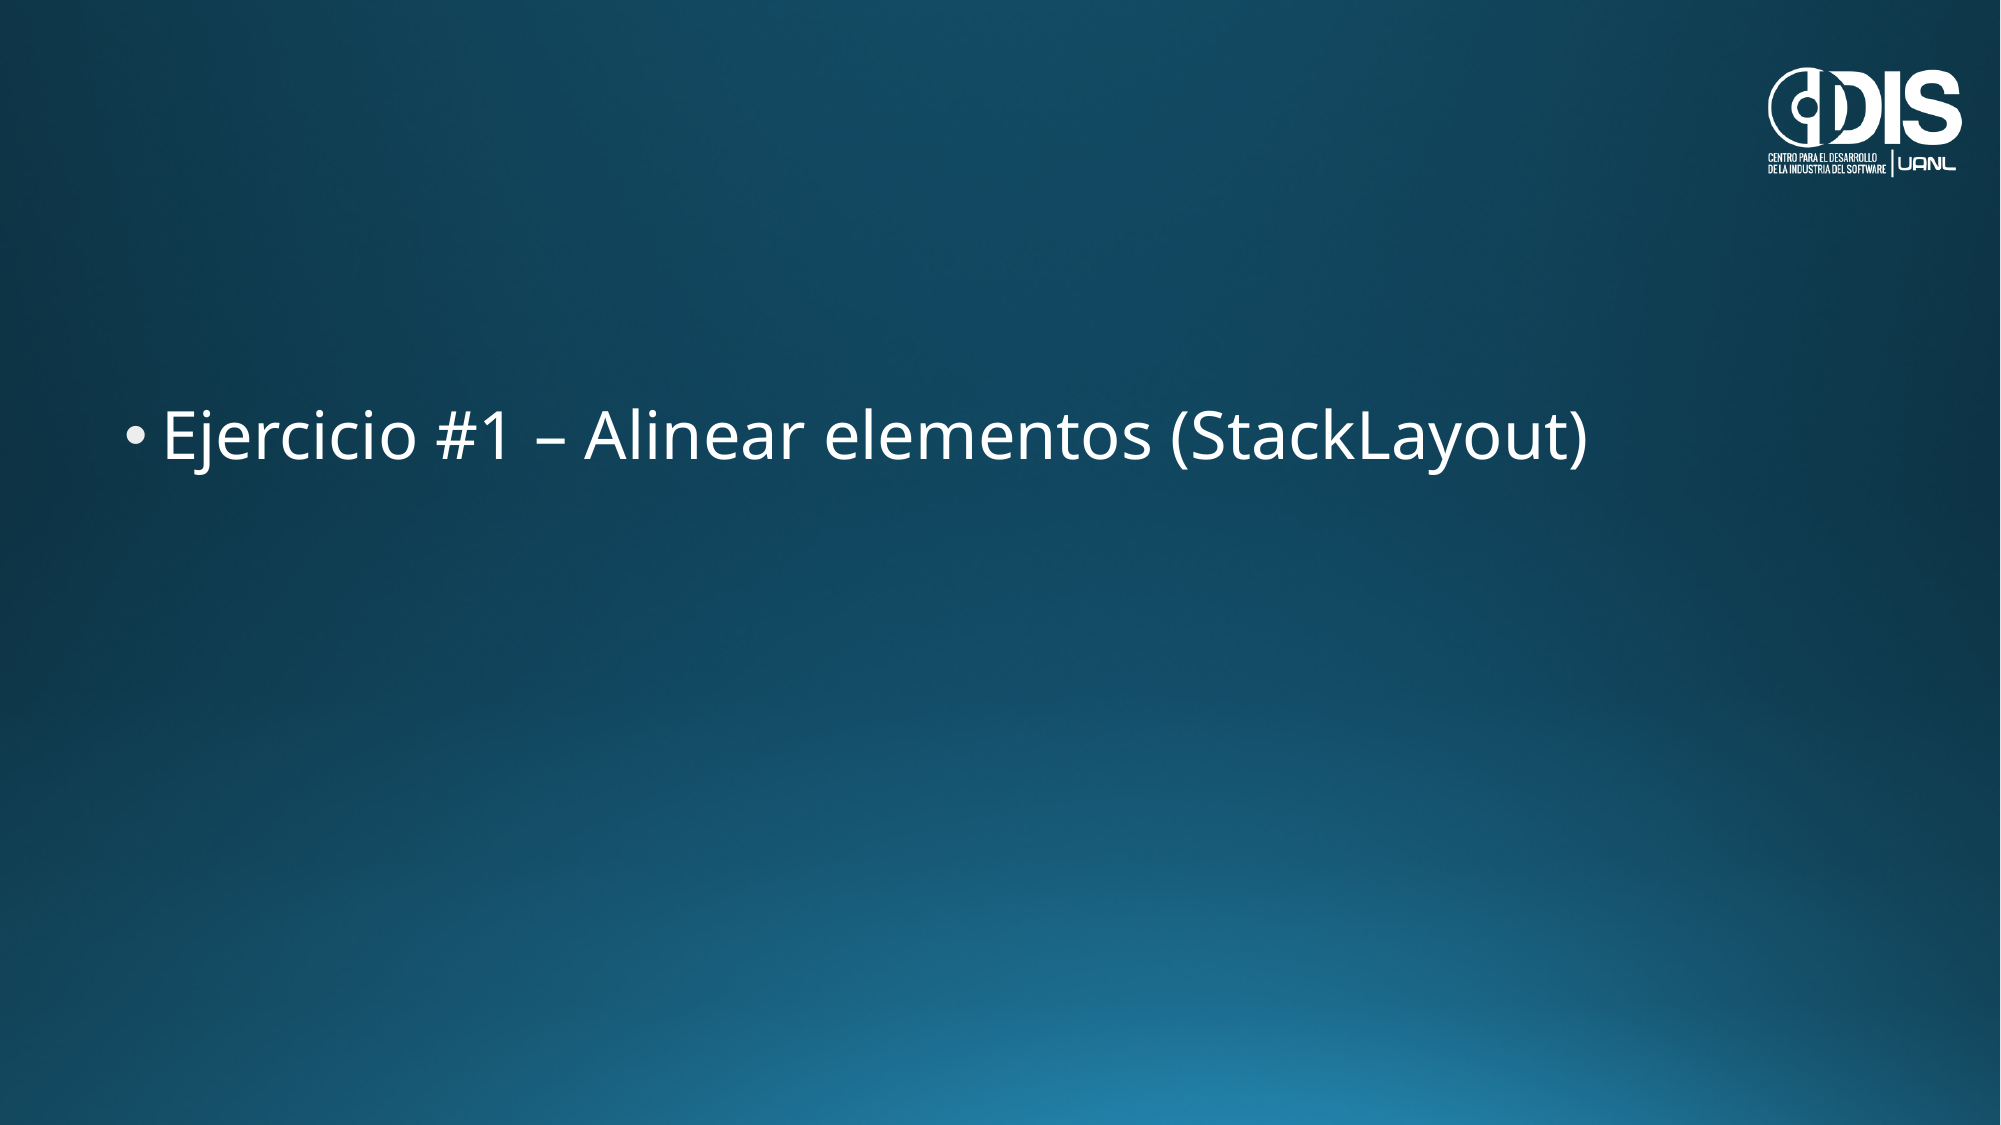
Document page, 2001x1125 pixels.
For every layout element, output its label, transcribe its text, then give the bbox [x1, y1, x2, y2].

picture [0, 0, 2001, 1125]
list Ejercicio #1 – Alinear elementos (StackLayout) [109, 394, 1863, 1014]
